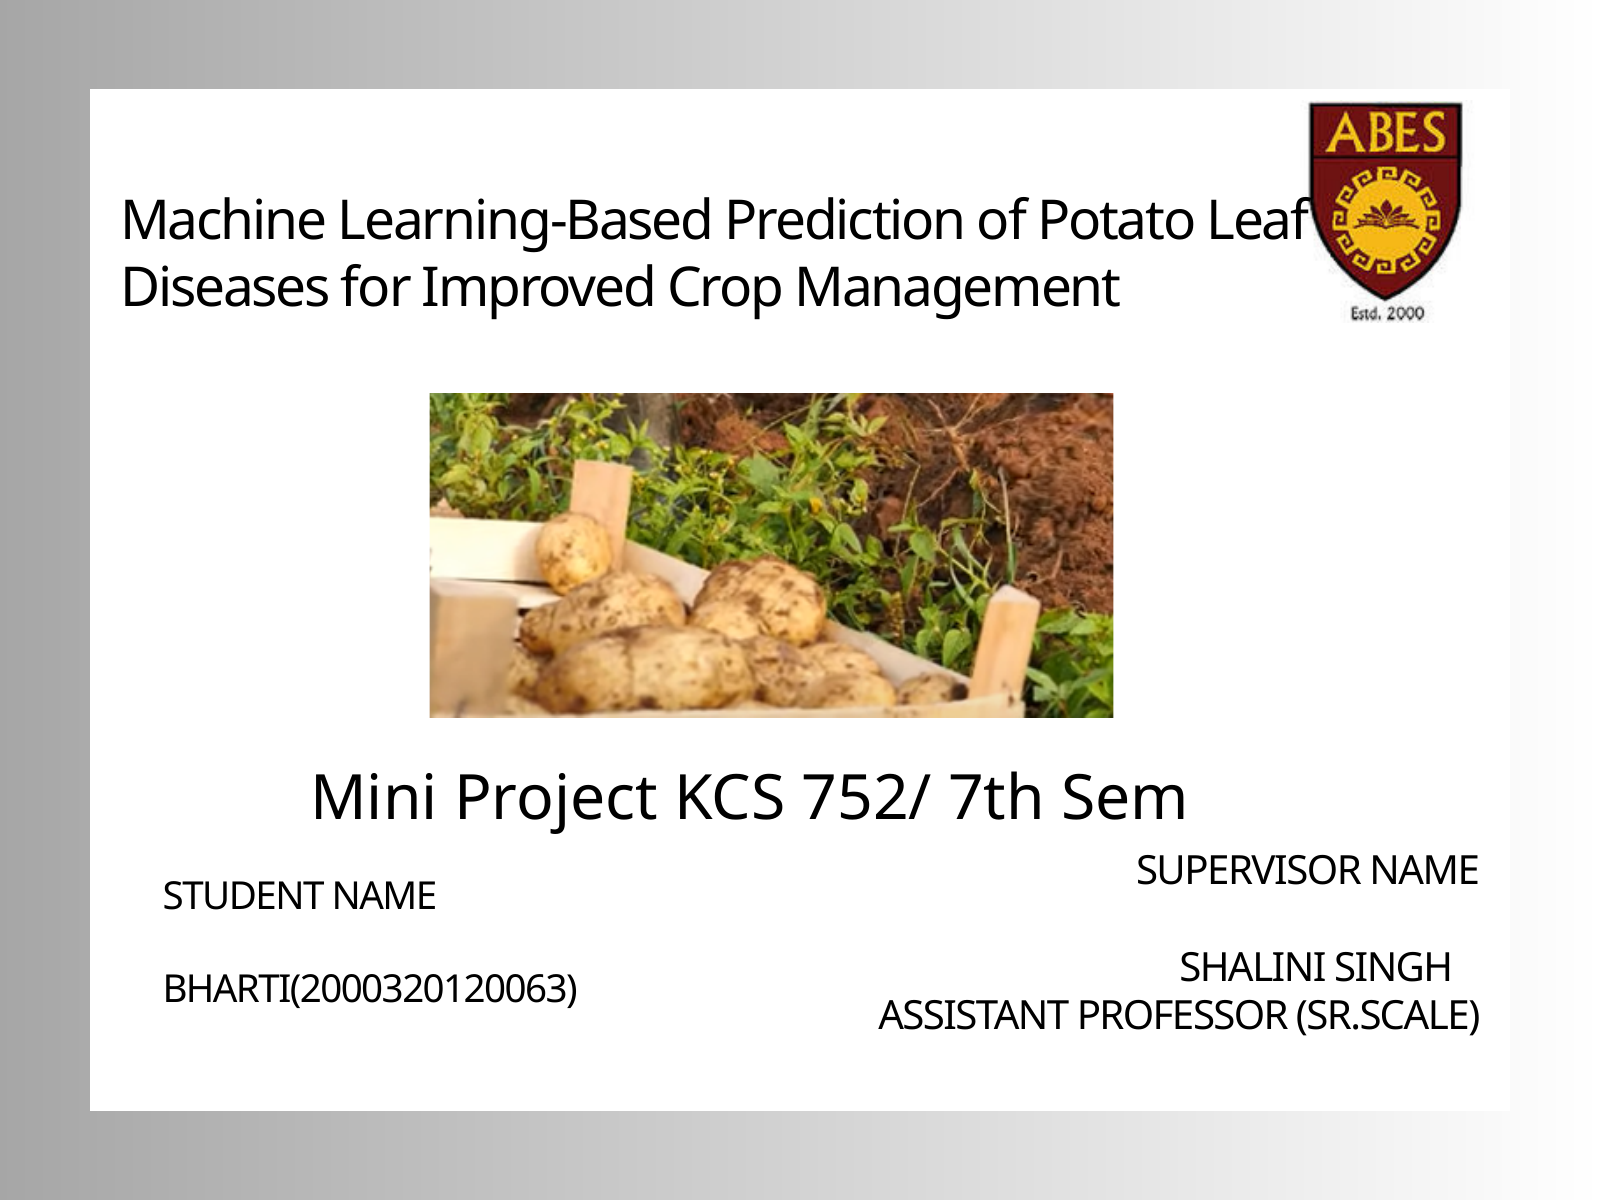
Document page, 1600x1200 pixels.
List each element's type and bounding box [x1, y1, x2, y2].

text_box [89, 89, 1511, 1111]
